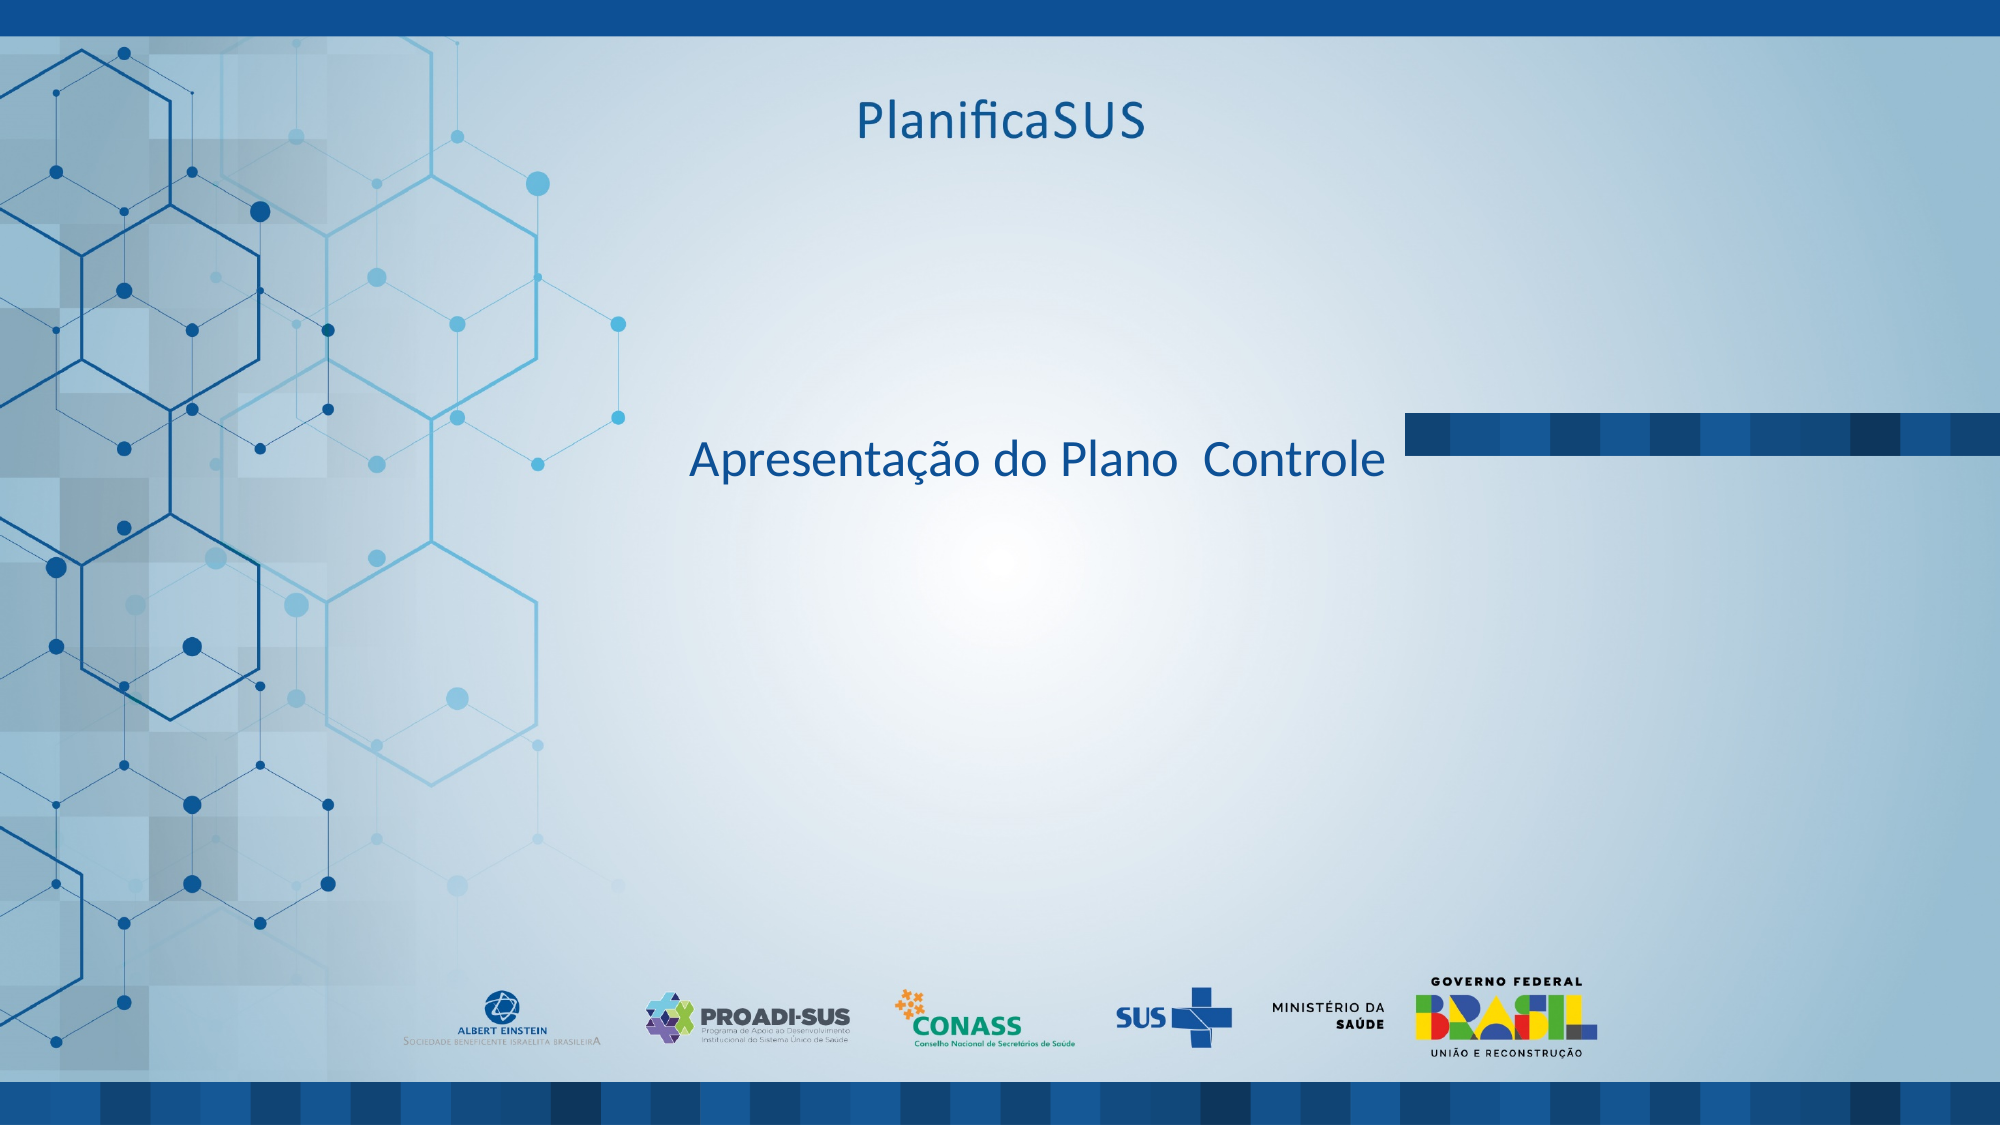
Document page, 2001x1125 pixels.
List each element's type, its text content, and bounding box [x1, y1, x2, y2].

title Apresentação do Plano Controle [671, 420, 1402, 563]
picture [0, 37, 2000, 1125]
